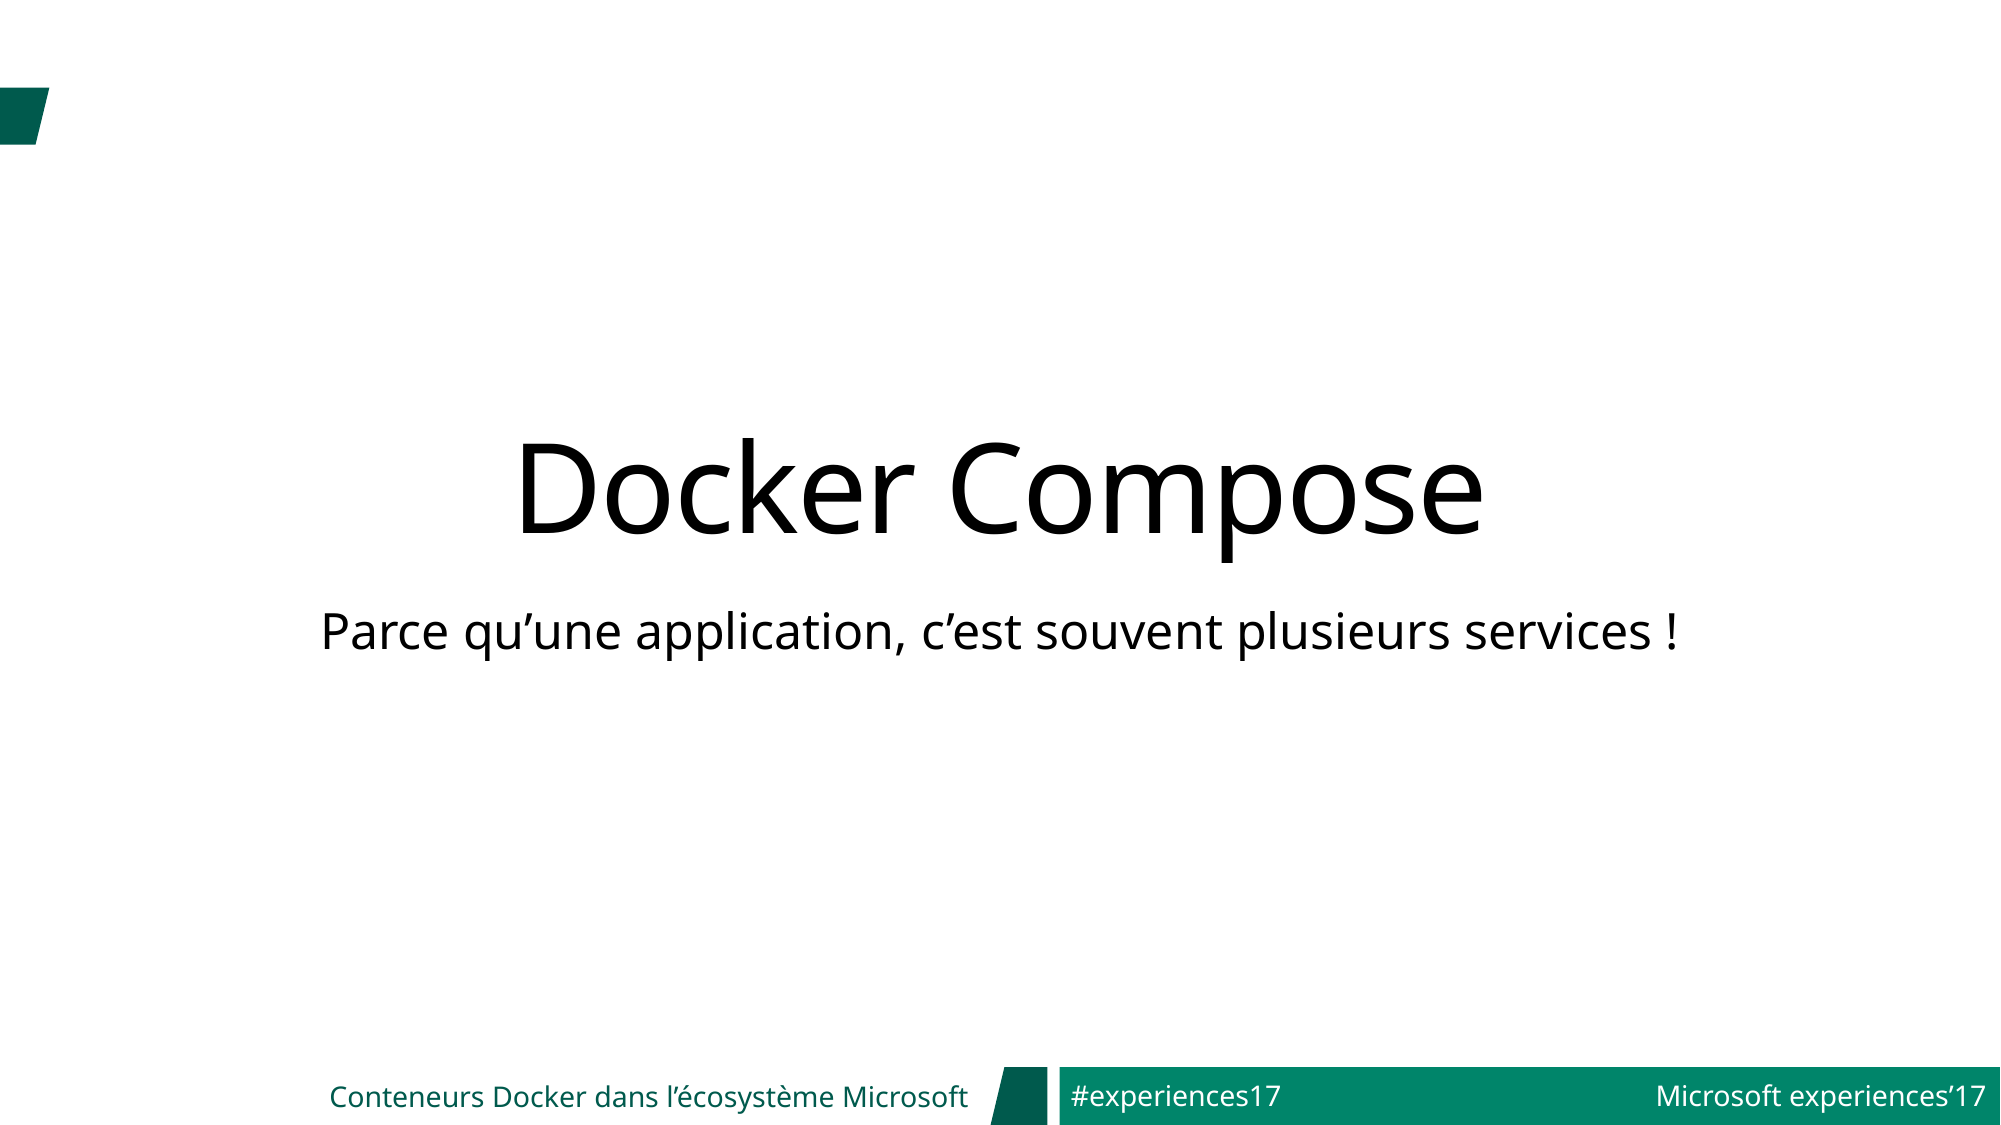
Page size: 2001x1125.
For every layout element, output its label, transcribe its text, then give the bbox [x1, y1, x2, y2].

title Docker Compose [249, 184, 1750, 576]
subtitle Parce qu’une application, c’est souvent plusieurs services ! [249, 590, 1750, 676]
